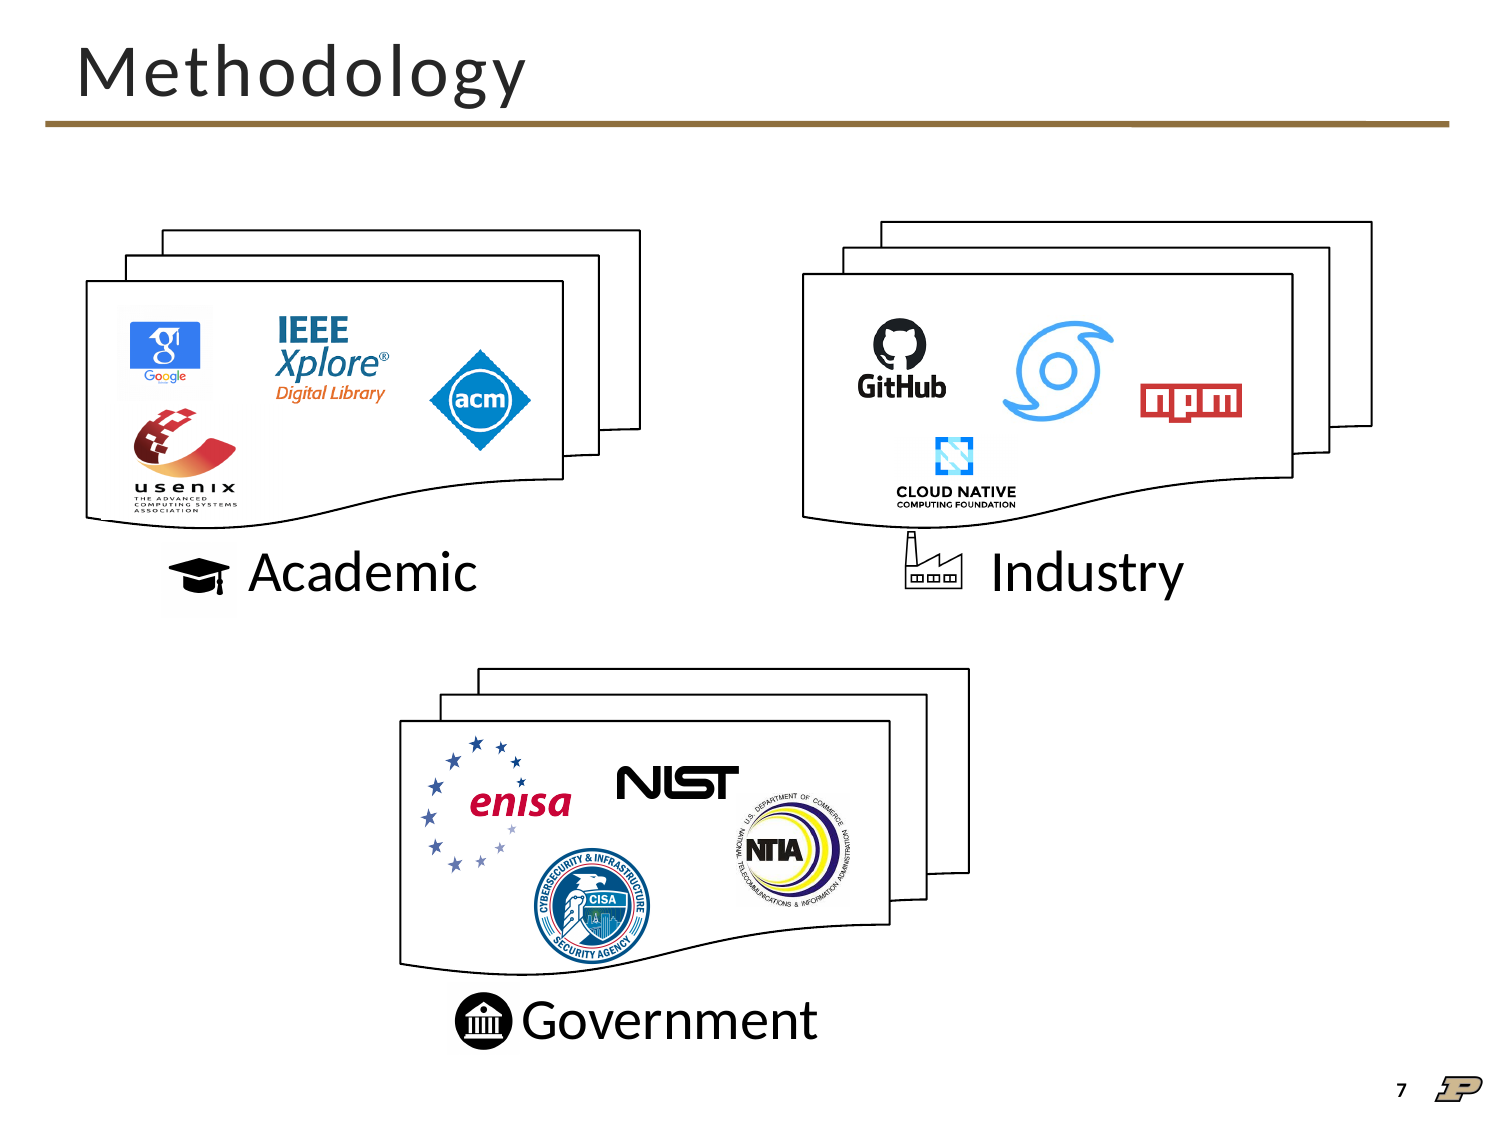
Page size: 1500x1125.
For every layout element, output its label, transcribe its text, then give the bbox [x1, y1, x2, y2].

picture [894, 520, 974, 600]
text_box [85, 229, 641, 525]
picture [101, 297, 407, 521]
picture [1434, 1076, 1483, 1102]
picture [419, 727, 652, 966]
picture [617, 766, 850, 907]
slide_number 7 [1371, 1059, 1432, 1120]
picture [822, 278, 1018, 510]
picture [482, 402, 531, 451]
text_box Industry [875, 525, 1300, 611]
text_box [399, 667, 970, 973]
picture [449, 369, 512, 432]
picture [447, 982, 520, 1055]
picture [161, 542, 237, 618]
text_box [802, 220, 1373, 527]
picture [429, 349, 531, 451]
title Methodology [43, 17, 1368, 127]
picture [1133, 345, 1249, 461]
picture [117, 305, 213, 401]
picture [1001, 315, 1114, 427]
text_box Government [400, 973, 940, 1059]
text_box Academic [78, 525, 648, 611]
